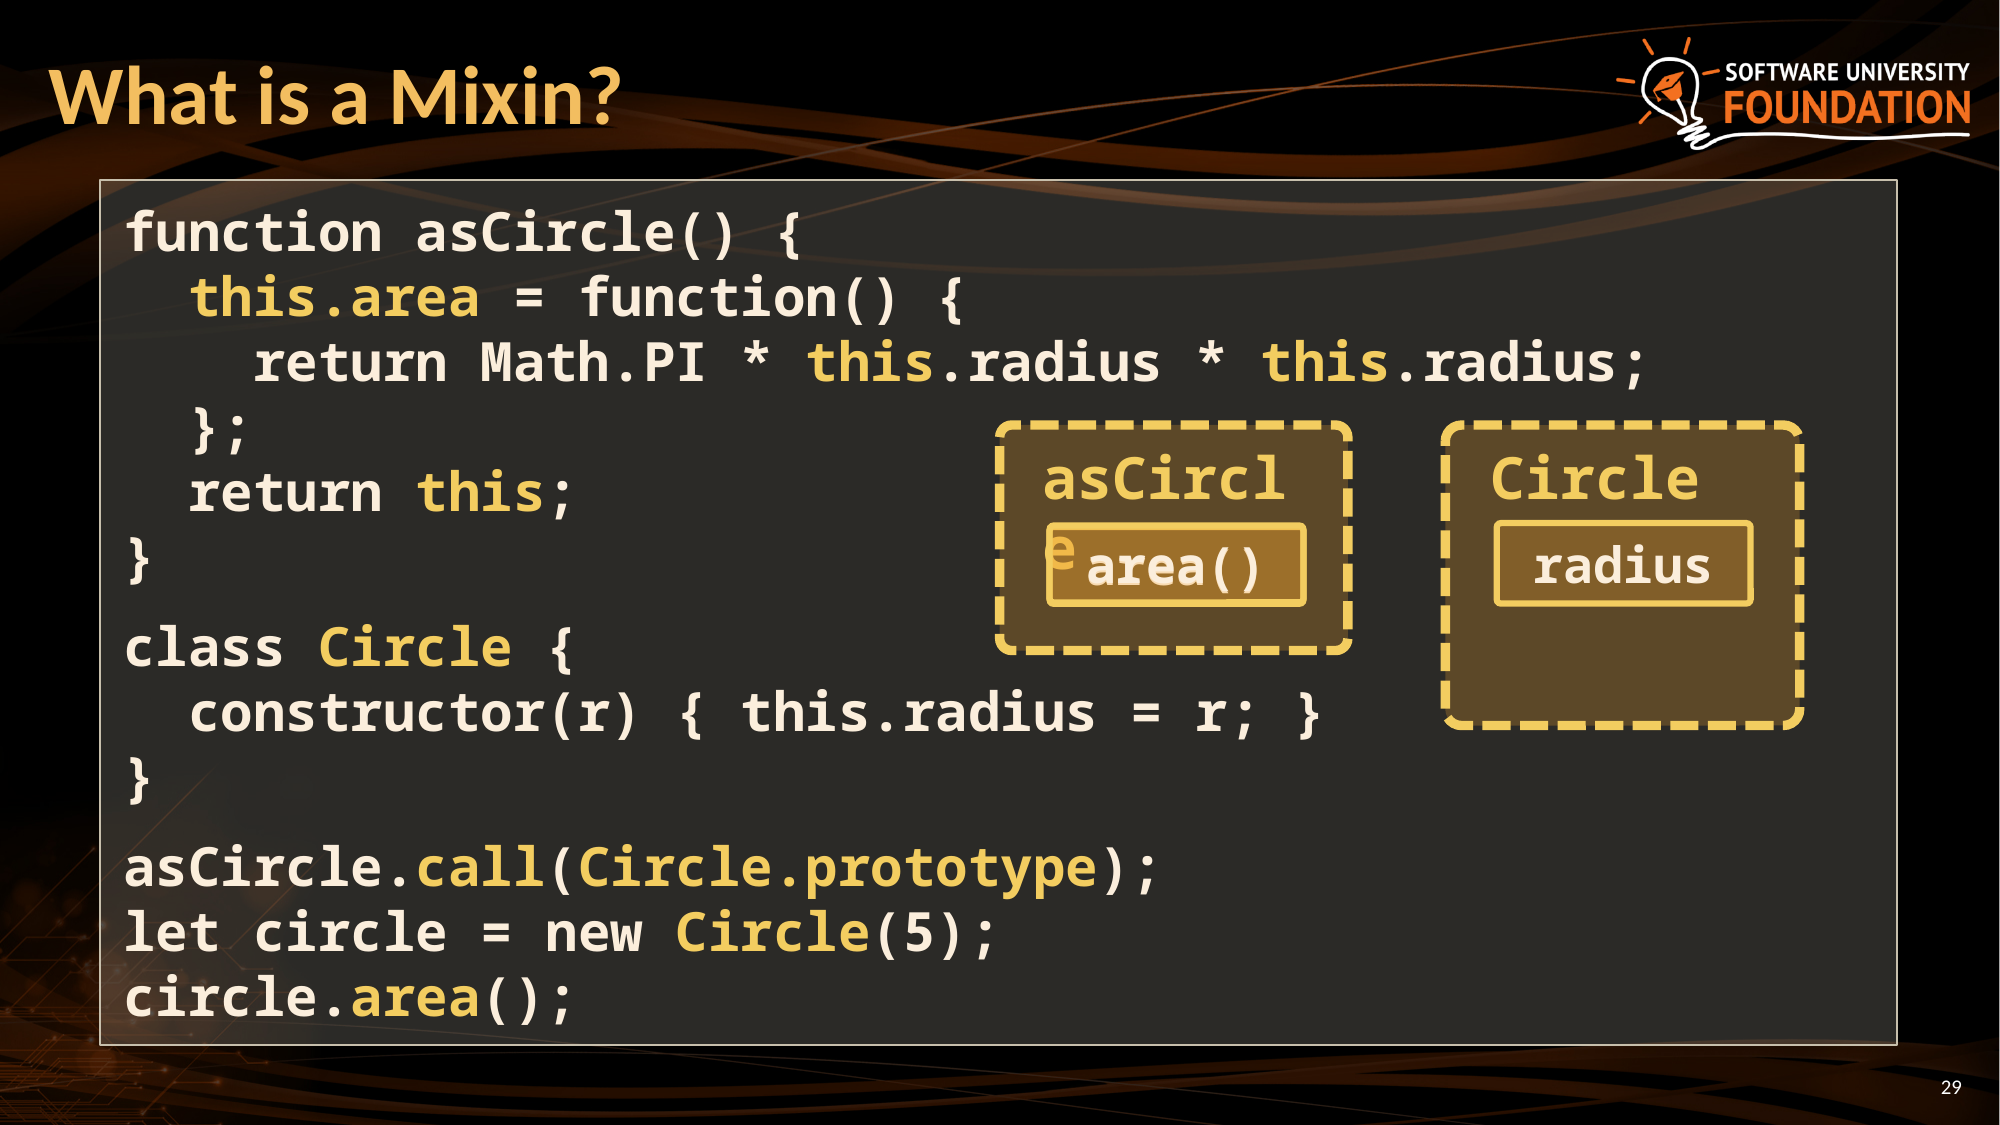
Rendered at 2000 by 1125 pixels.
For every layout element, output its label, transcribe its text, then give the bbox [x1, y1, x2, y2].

text_box asCircle [1027, 433, 1325, 589]
slide_number 29 [1897, 1070, 1968, 1103]
picture [0, 0, 2000, 1125]
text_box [1445, 424, 1800, 726]
text_box area() [1048, 524, 1305, 604]
title What is a Mixin? [30, 6, 1602, 189]
text_box function asCircle() { this.area = function() { return Math.PI * this.radius * this.radius; }; return this; } class Circle { constructor(r) { this.radius = r; } } asCircle.call(Circle.prototype); let circle = new Circle(5); circle.area(); [99, 179, 1898, 1045]
text_box [998, 423, 1349, 652]
